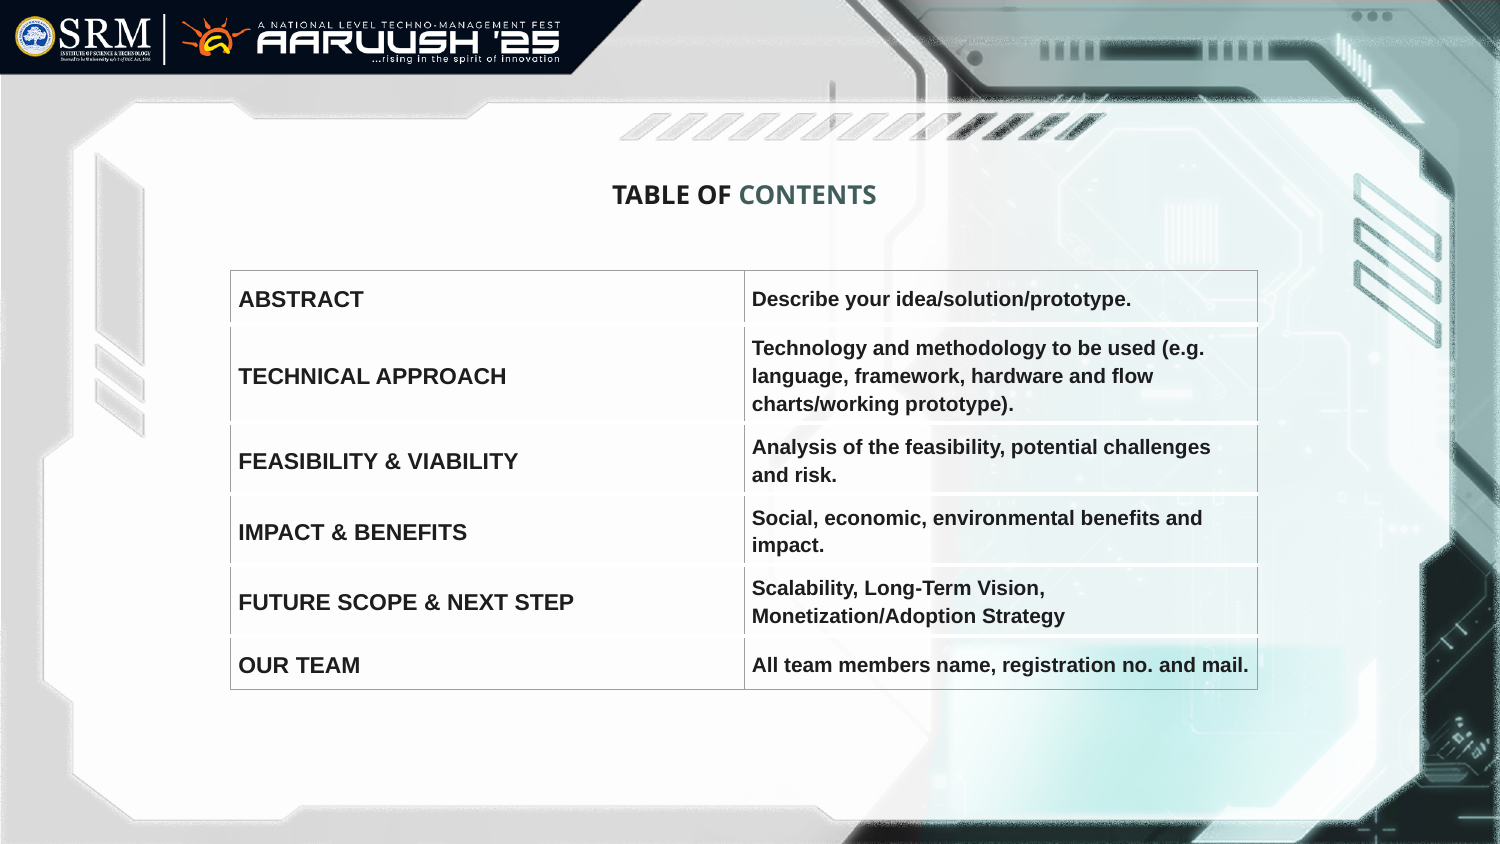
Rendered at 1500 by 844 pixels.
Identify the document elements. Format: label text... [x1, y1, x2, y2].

table_cell OUR TEAM [231, 638, 744, 689]
picture [0, 0, 1500, 844]
table_cell Technology and methodology to be used (e.g. language, framework, hardware and flow charts/working prototype). [745, 327, 1257, 421]
table_cell FEASIBILITY & VIABILITY [231, 425, 744, 492]
table_cell Social, economic, environmental benefits and impact. [745, 496, 1257, 563]
title TABLE OF CONTENTS [154, 147, 1334, 227]
table_header ABSTRACT [231, 271, 744, 322]
table_cell TECHNICAL APPROACH [231, 327, 744, 421]
table_header Describe your idea/solution/prototype. [745, 271, 1257, 322]
table_cell IMPACT & BENEFITS [231, 496, 744, 563]
table_cell FUTURE SCOPE & NEXT STEP [231, 567, 744, 634]
table_cell Scalability, Long-Term Vision, Monetization/Adoption Strategy [745, 567, 1257, 634]
table_cell Analysis of the feasibility, potential challenges and risk. [745, 425, 1257, 492]
table_cell All team members name, registration no. and mail. [745, 638, 1257, 689]
